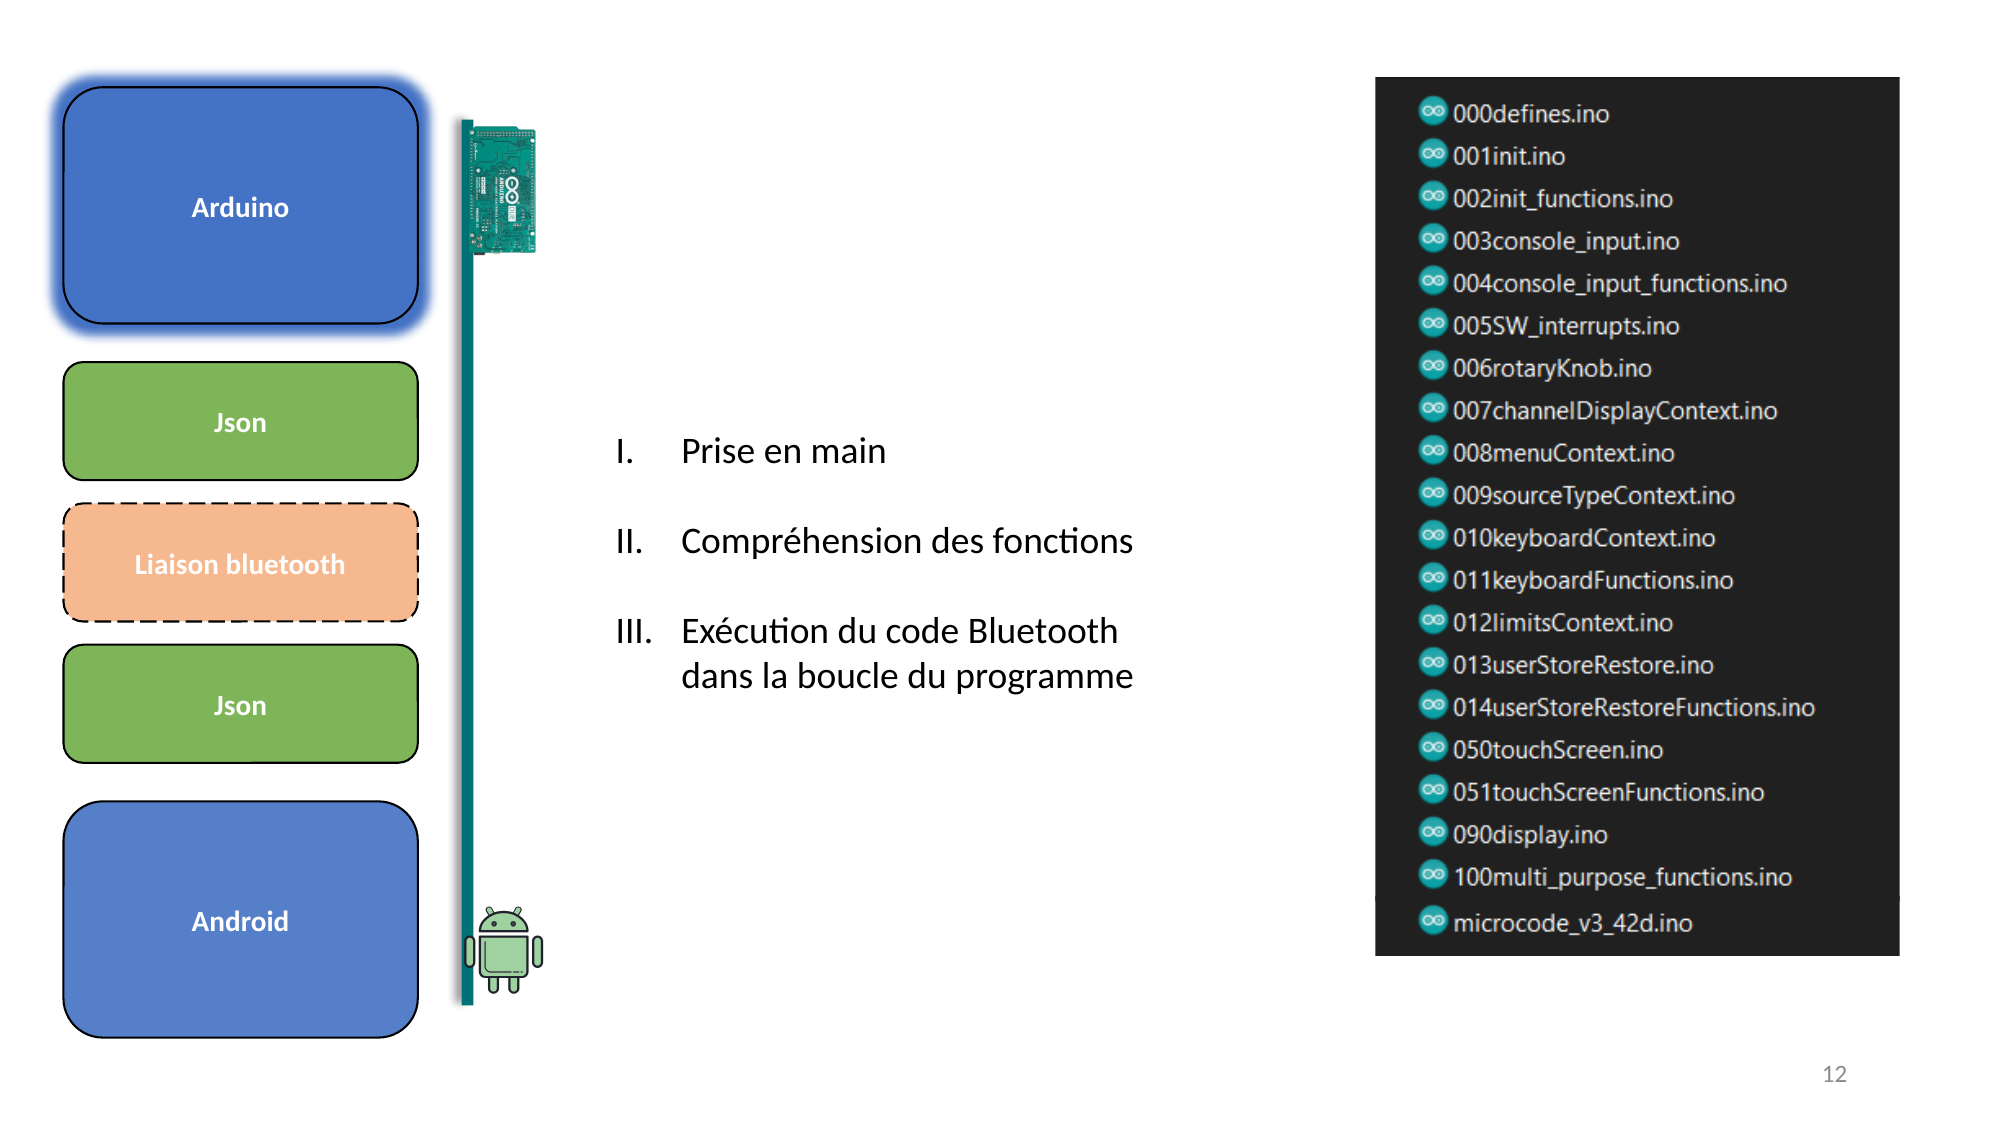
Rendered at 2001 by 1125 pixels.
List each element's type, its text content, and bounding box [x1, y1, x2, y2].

slide_number 12 [1412, 1042, 1863, 1103]
text_box Json [62, 643, 419, 764]
picture [447, 894, 560, 1006]
text_box Liaison bluetooth [62, 502, 419, 623]
picture [1375, 77, 1900, 956]
text_box Arduino [62, 86, 419, 325]
text_box Prise en main Compréhension des fonctions Exécution du code Bluetooth dans la boucle du programme [600, 418, 1198, 704]
text_box Json [62, 361, 419, 482]
picture [461, 120, 546, 262]
text_box Android [62, 800, 419, 1039]
